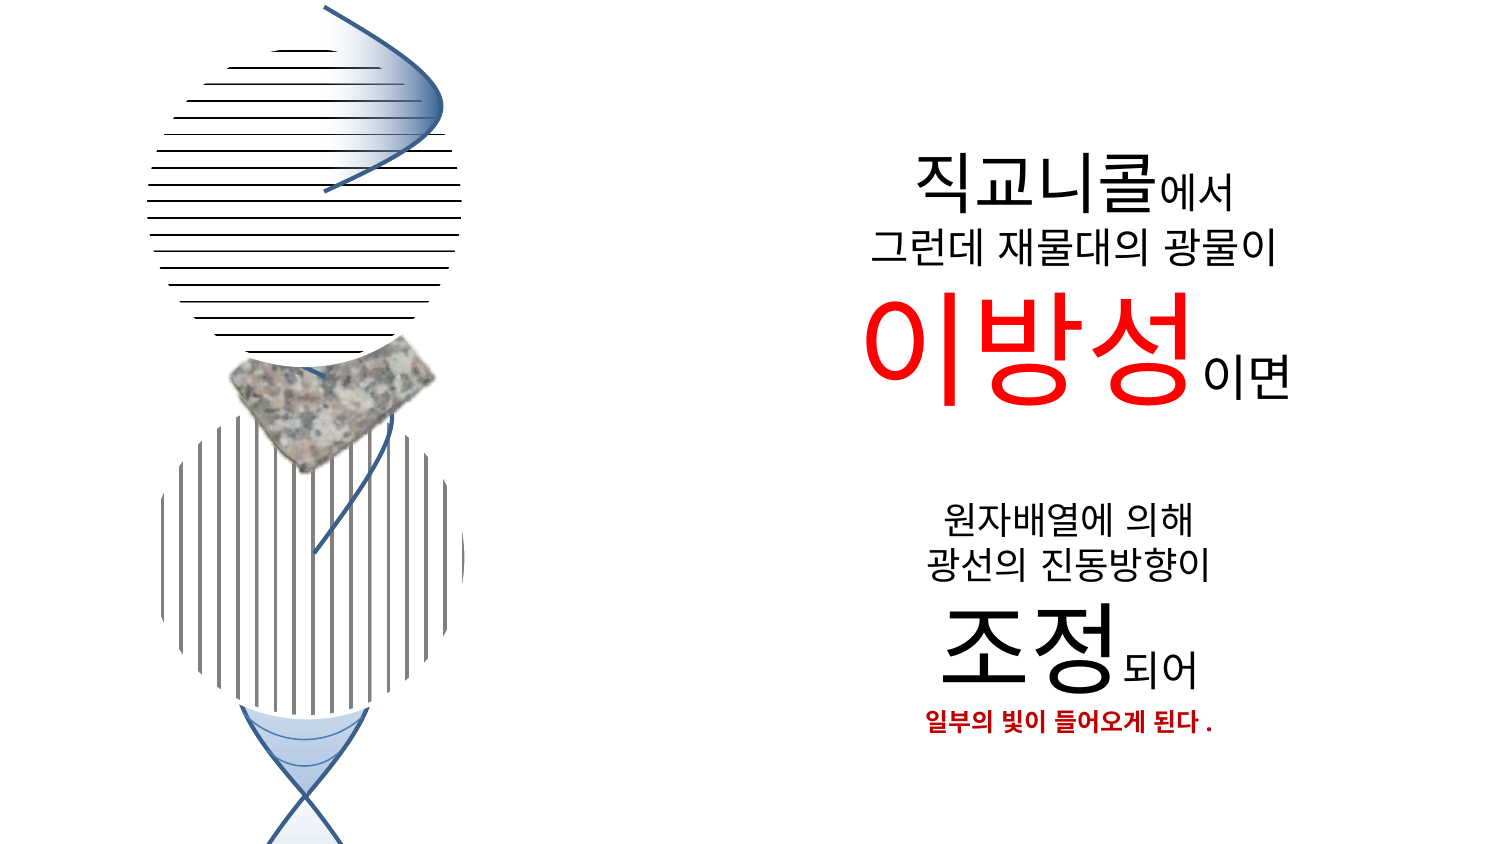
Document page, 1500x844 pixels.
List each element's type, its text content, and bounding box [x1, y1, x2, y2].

text_box [323, 4, 444, 194]
text_box 직교니콜에서 그런데 재물대의 광물이 이방성이면 [832, 134, 1317, 430]
picture [200, 284, 449, 492]
text_box [142, 43, 466, 353]
text_box [362, 433, 469, 683]
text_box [209, 492, 405, 738]
text_box [325, 482, 368, 491]
text_box [145, 416, 298, 683]
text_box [209, 739, 405, 844]
text_box 원자배열에 의해 광선의 진동방향이 조정되어 일부의 빛이 들어오게 된다. [910, 489, 1228, 744]
